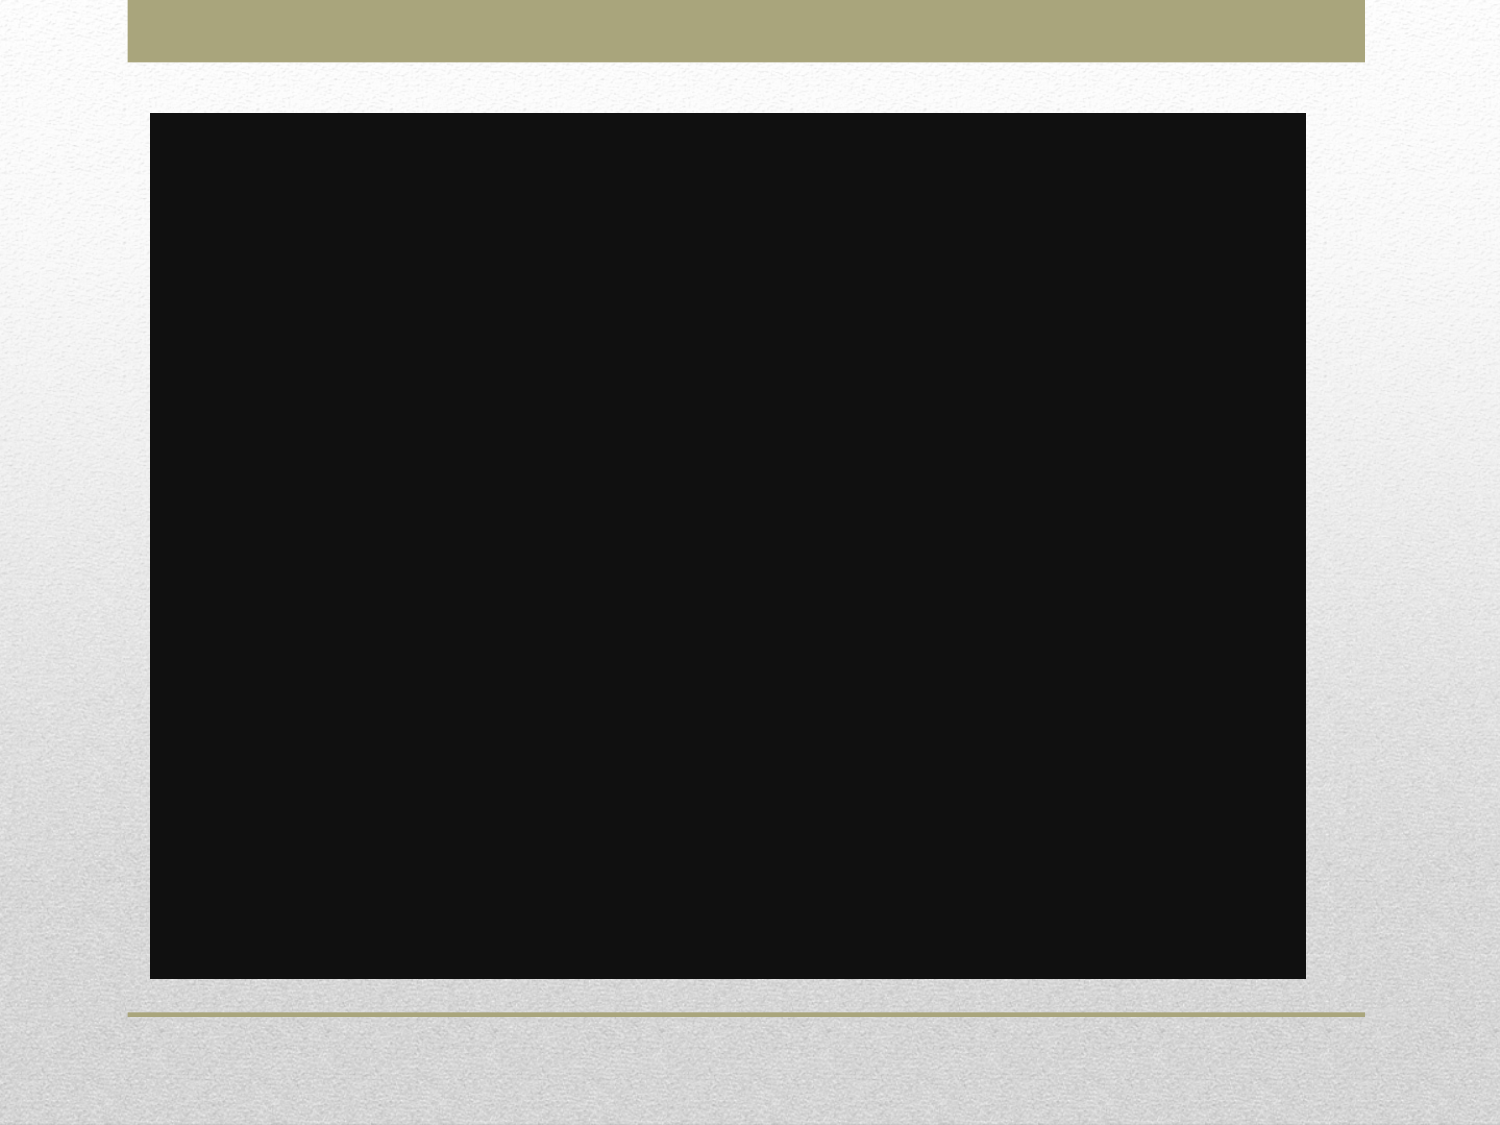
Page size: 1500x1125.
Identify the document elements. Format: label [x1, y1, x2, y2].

list [149, 111, 1307, 981]
